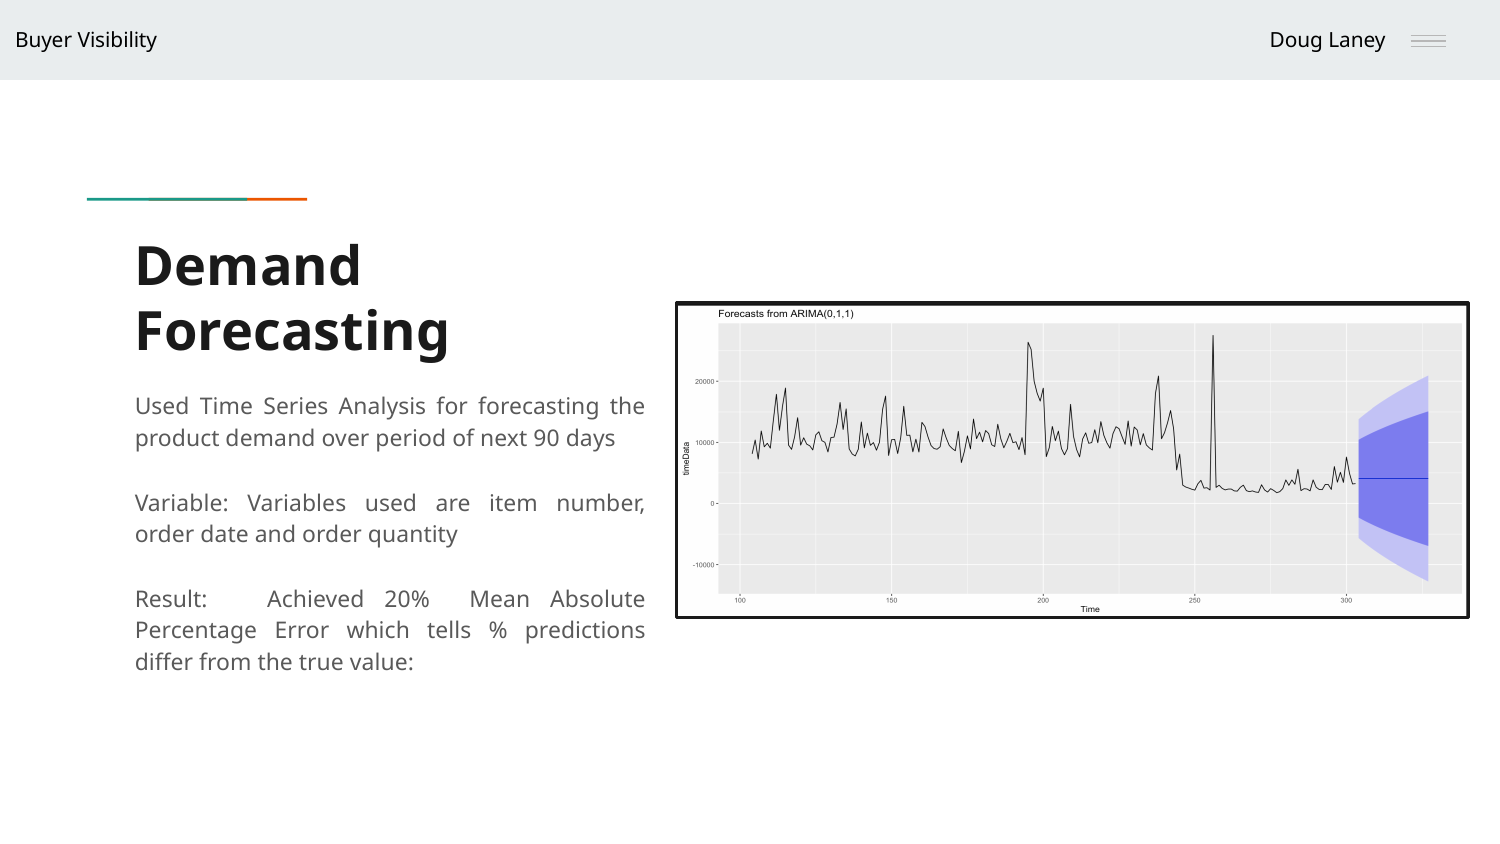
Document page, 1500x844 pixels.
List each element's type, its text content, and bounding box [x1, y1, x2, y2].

title Demand Forecasting [119, 216, 662, 372]
picture [677, 303, 1467, 617]
list Used Time Series Analysis for forecasting the product demand over period of next 90 days Variable: Variables used are item number, order date and order quantity Result: Achieved 20% Mean Absolute Percentage Error which tells % predictions differ from the true value: [119, 372, 662, 808]
